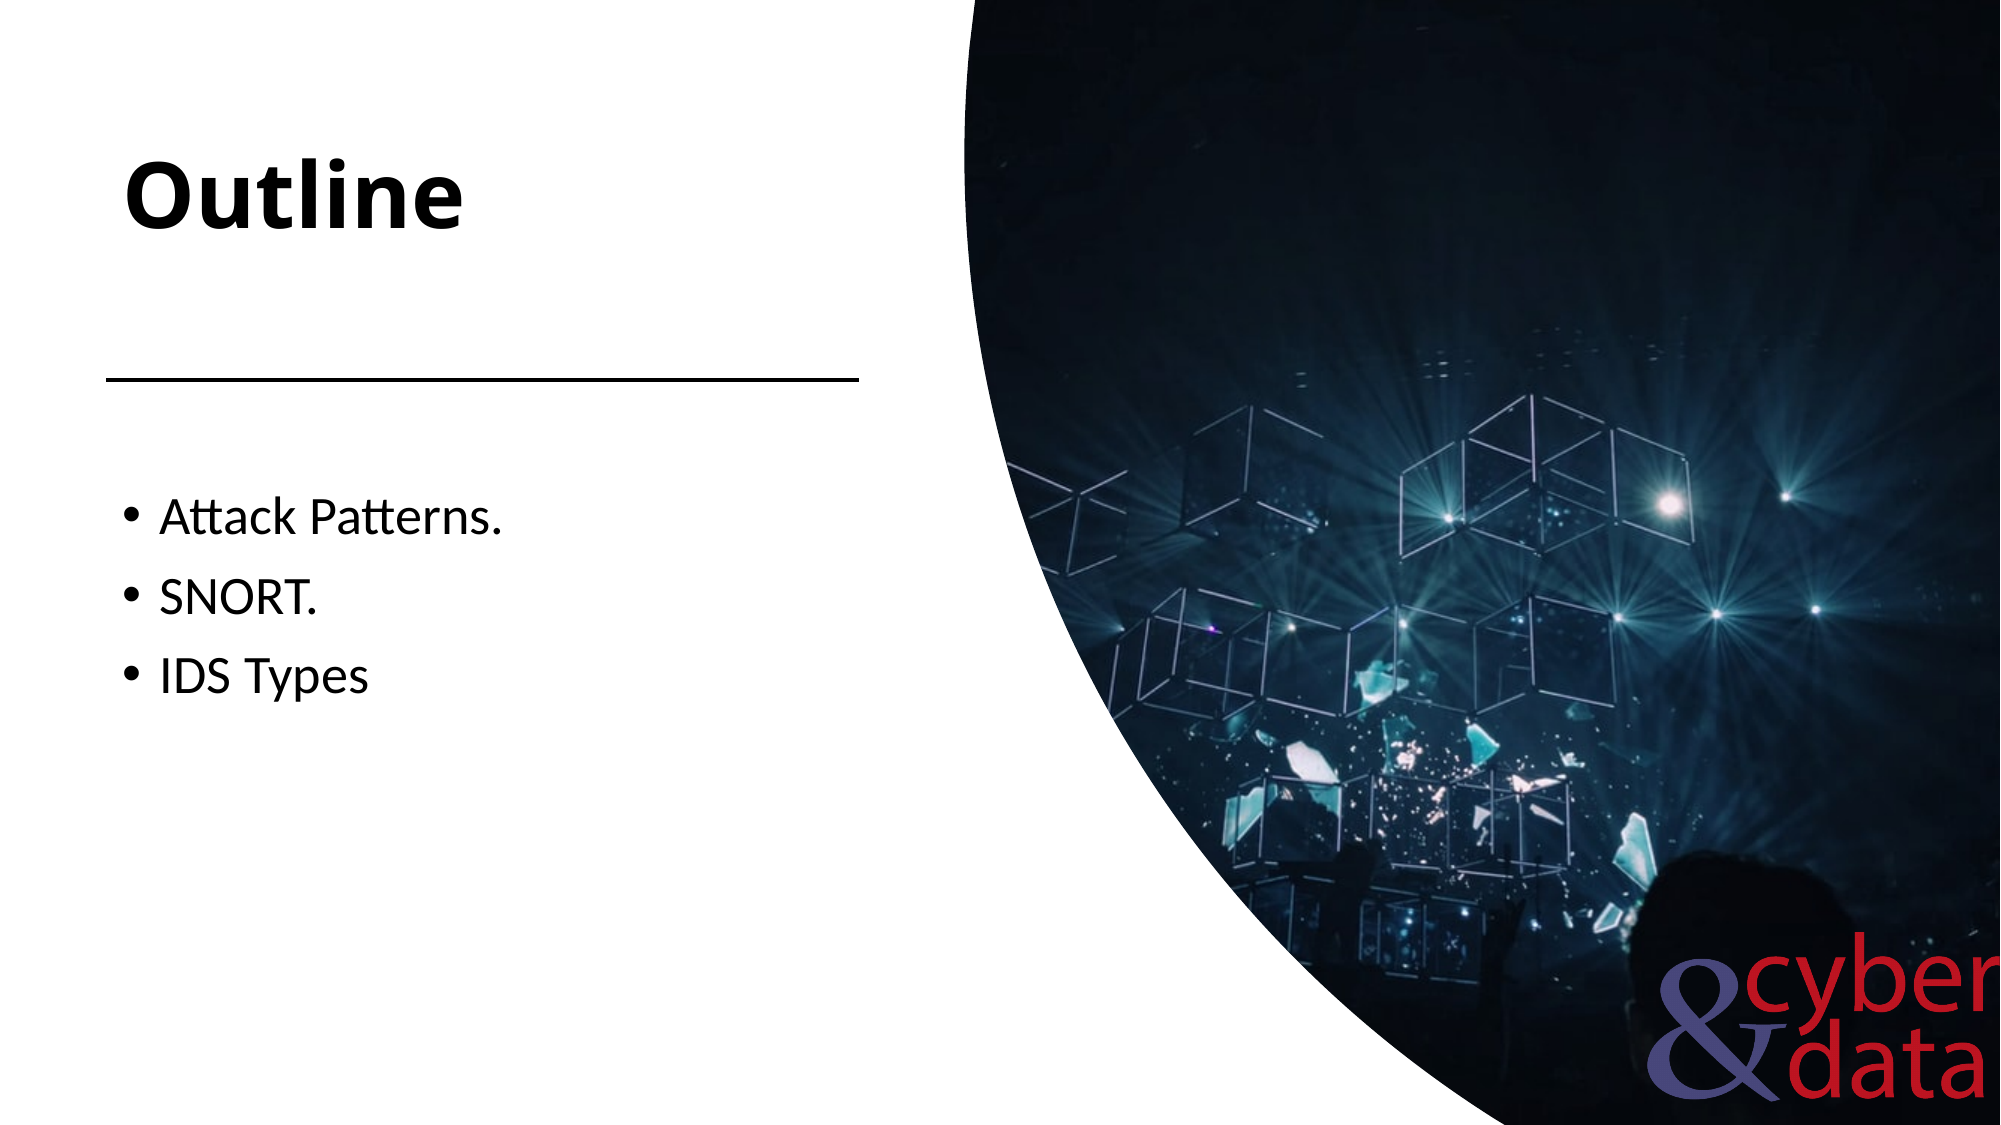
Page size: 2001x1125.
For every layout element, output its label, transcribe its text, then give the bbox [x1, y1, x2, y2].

picture [964, 0, 2000, 1125]
title Outline [107, 59, 948, 338]
text_box Attack Patterns. SNORT. IDS Types [107, 422, 948, 991]
